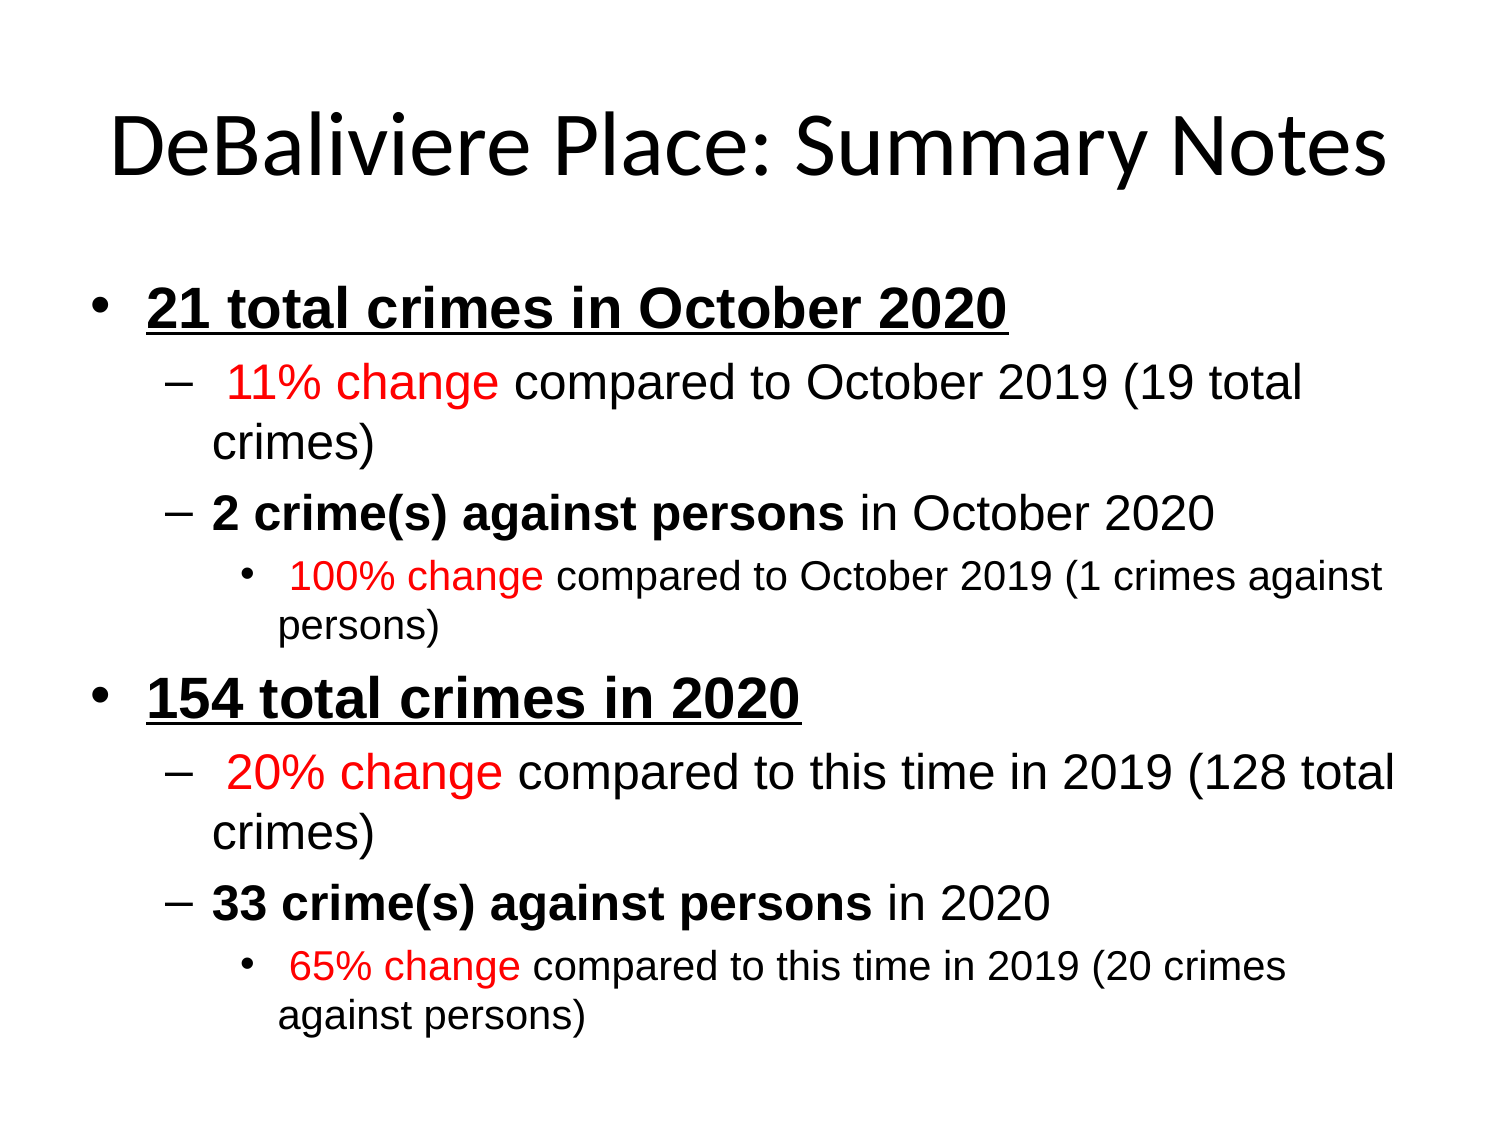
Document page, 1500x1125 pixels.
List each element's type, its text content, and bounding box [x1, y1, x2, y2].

list 21 total crimes in October 2020 11% change compared to October 2019 (19 total crimes) 2 crime(s) against persons in October 2020 100% change compared to October 2019 (1 crimes against persons) 154 total crimes in 2020 20% change compared to this time in 2019 (128 total crimes) 33 crime(s) against persons in 2020 65% change compared to this time in 2019 (20 crimes against persons) [75, 262, 1425, 1005]
title DeBaliviere Place: Summary Notes [75, 45, 1425, 233]
